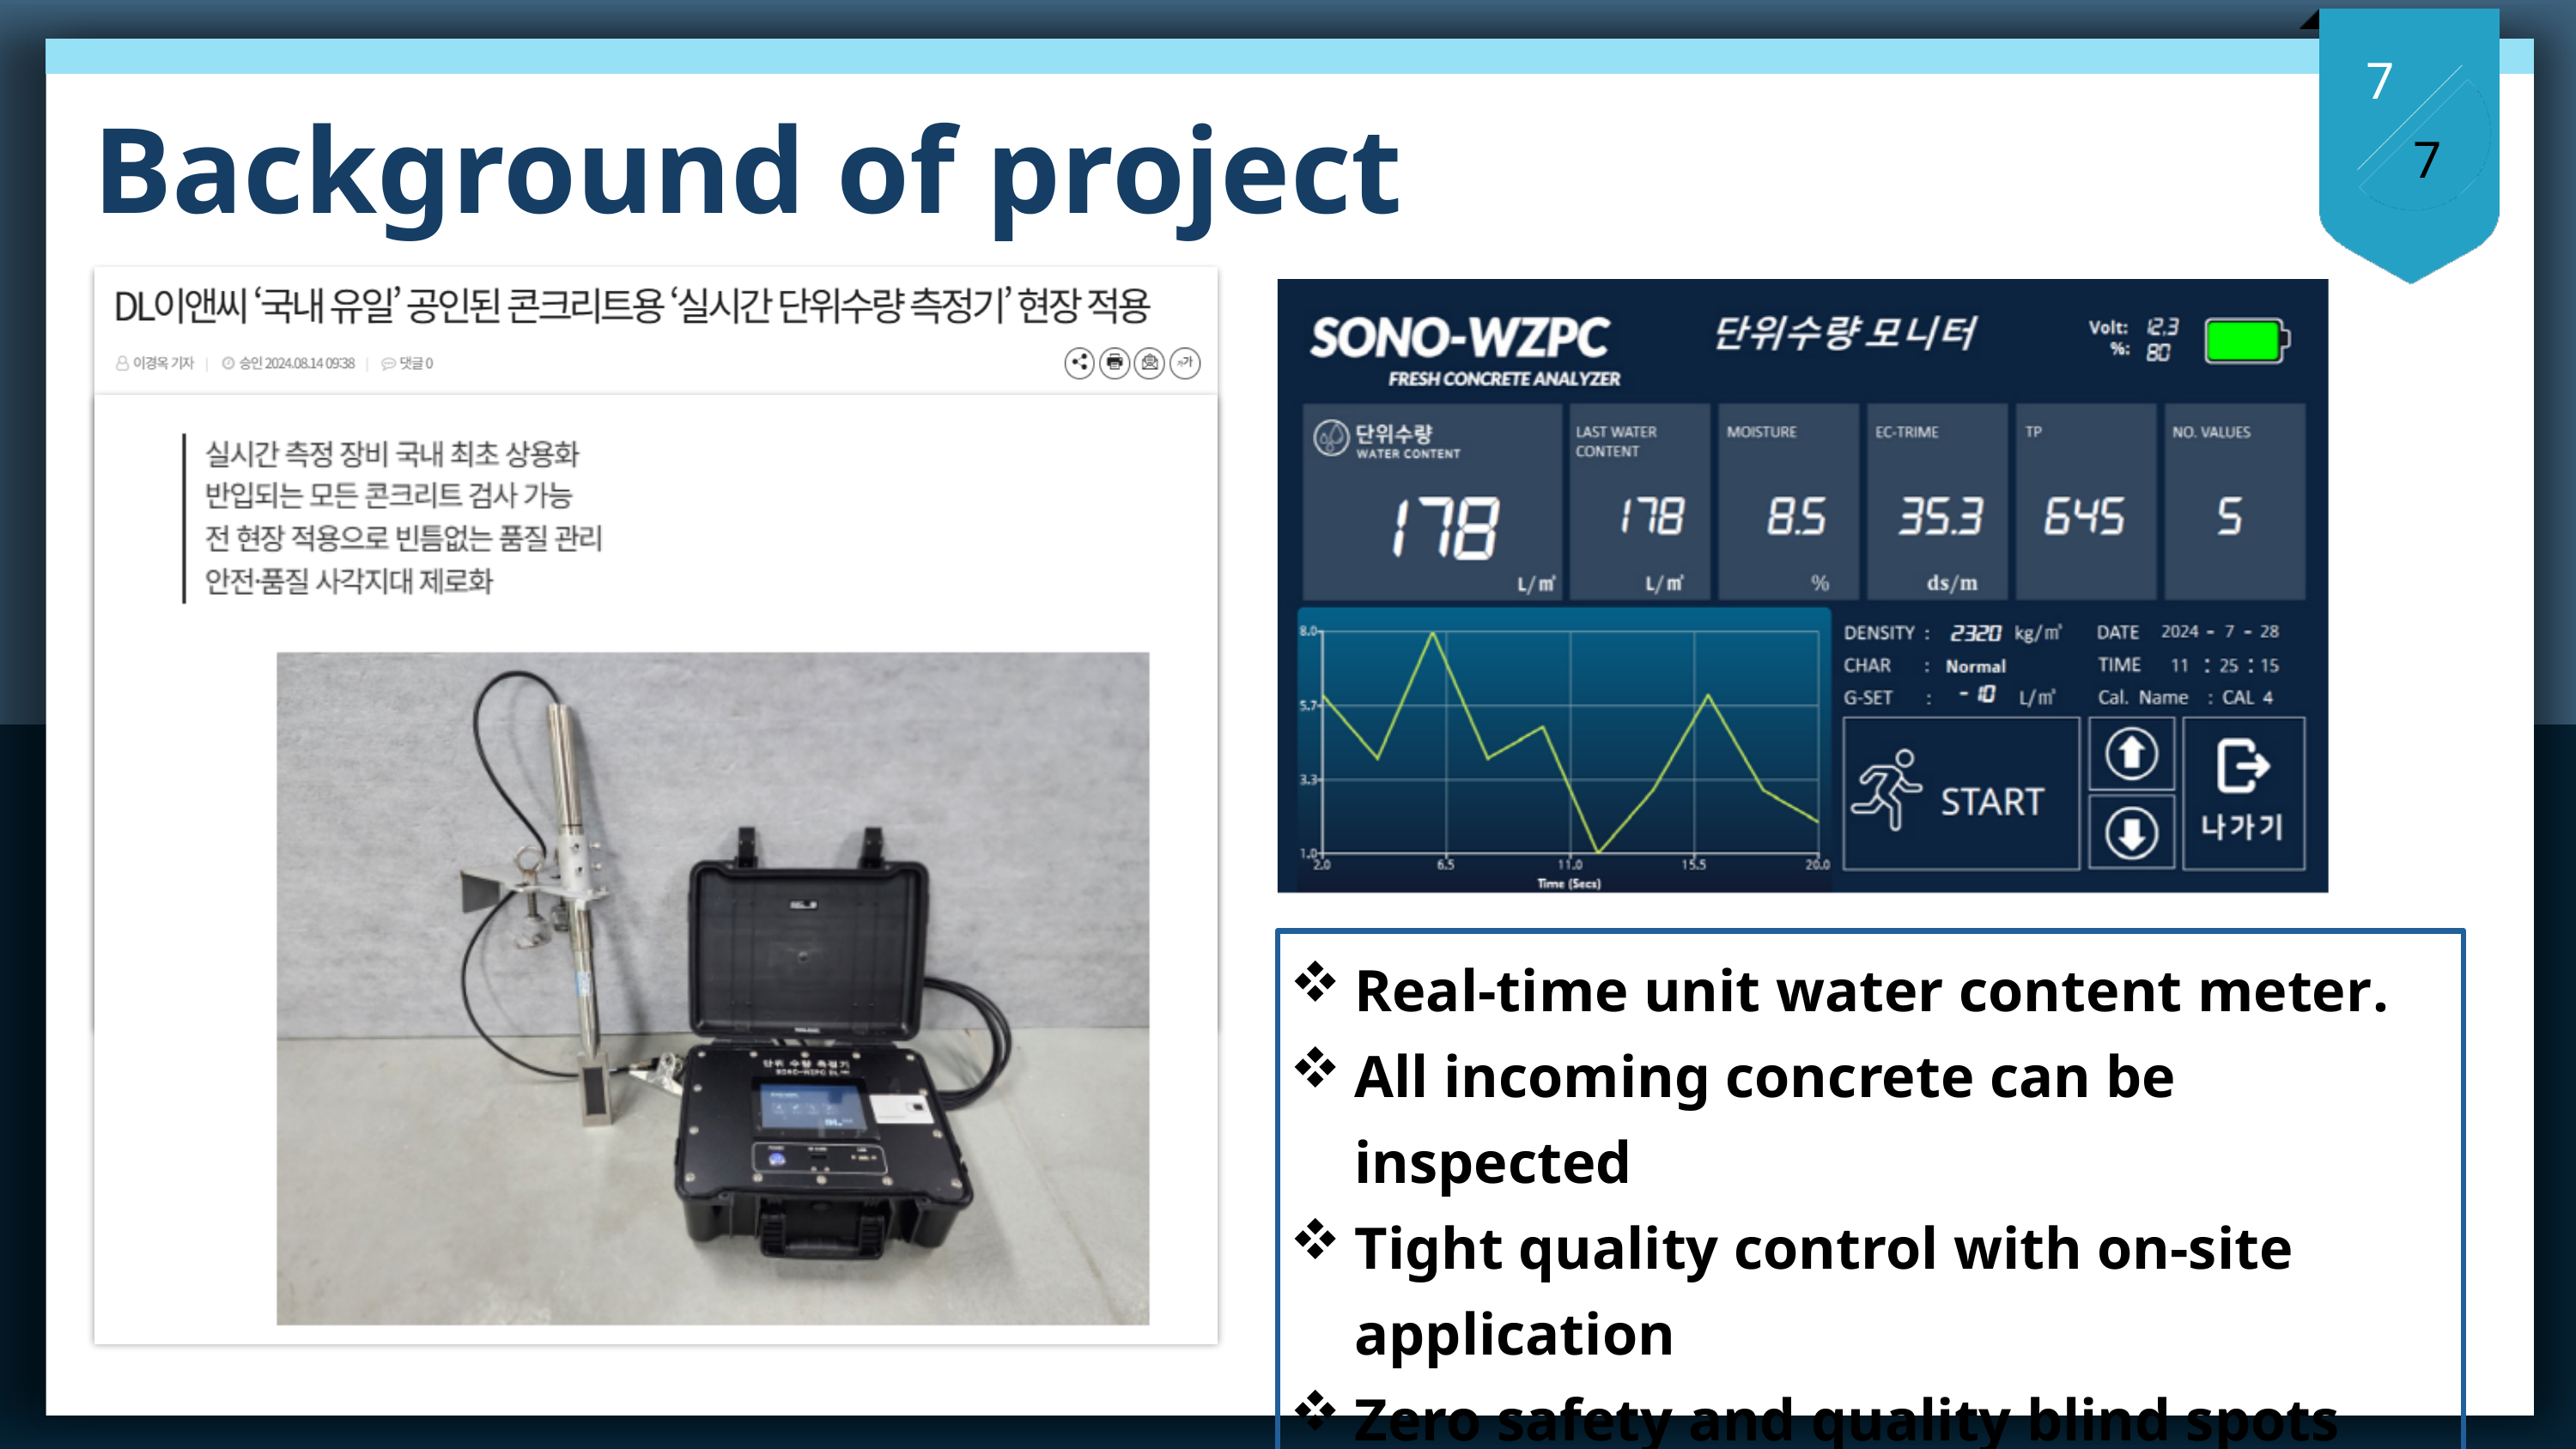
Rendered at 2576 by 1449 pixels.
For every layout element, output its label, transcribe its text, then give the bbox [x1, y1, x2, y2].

text_box Background of project [80, 88, 1843, 244]
text_box Real-time unit water content meter. All incoming concrete can be inspected Tight quality control with on-site application Zero safety and quality blind spots [1277, 931, 2464, 1449]
picture [0, 0, 2576, 1449]
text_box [106, 279, 1206, 1332]
